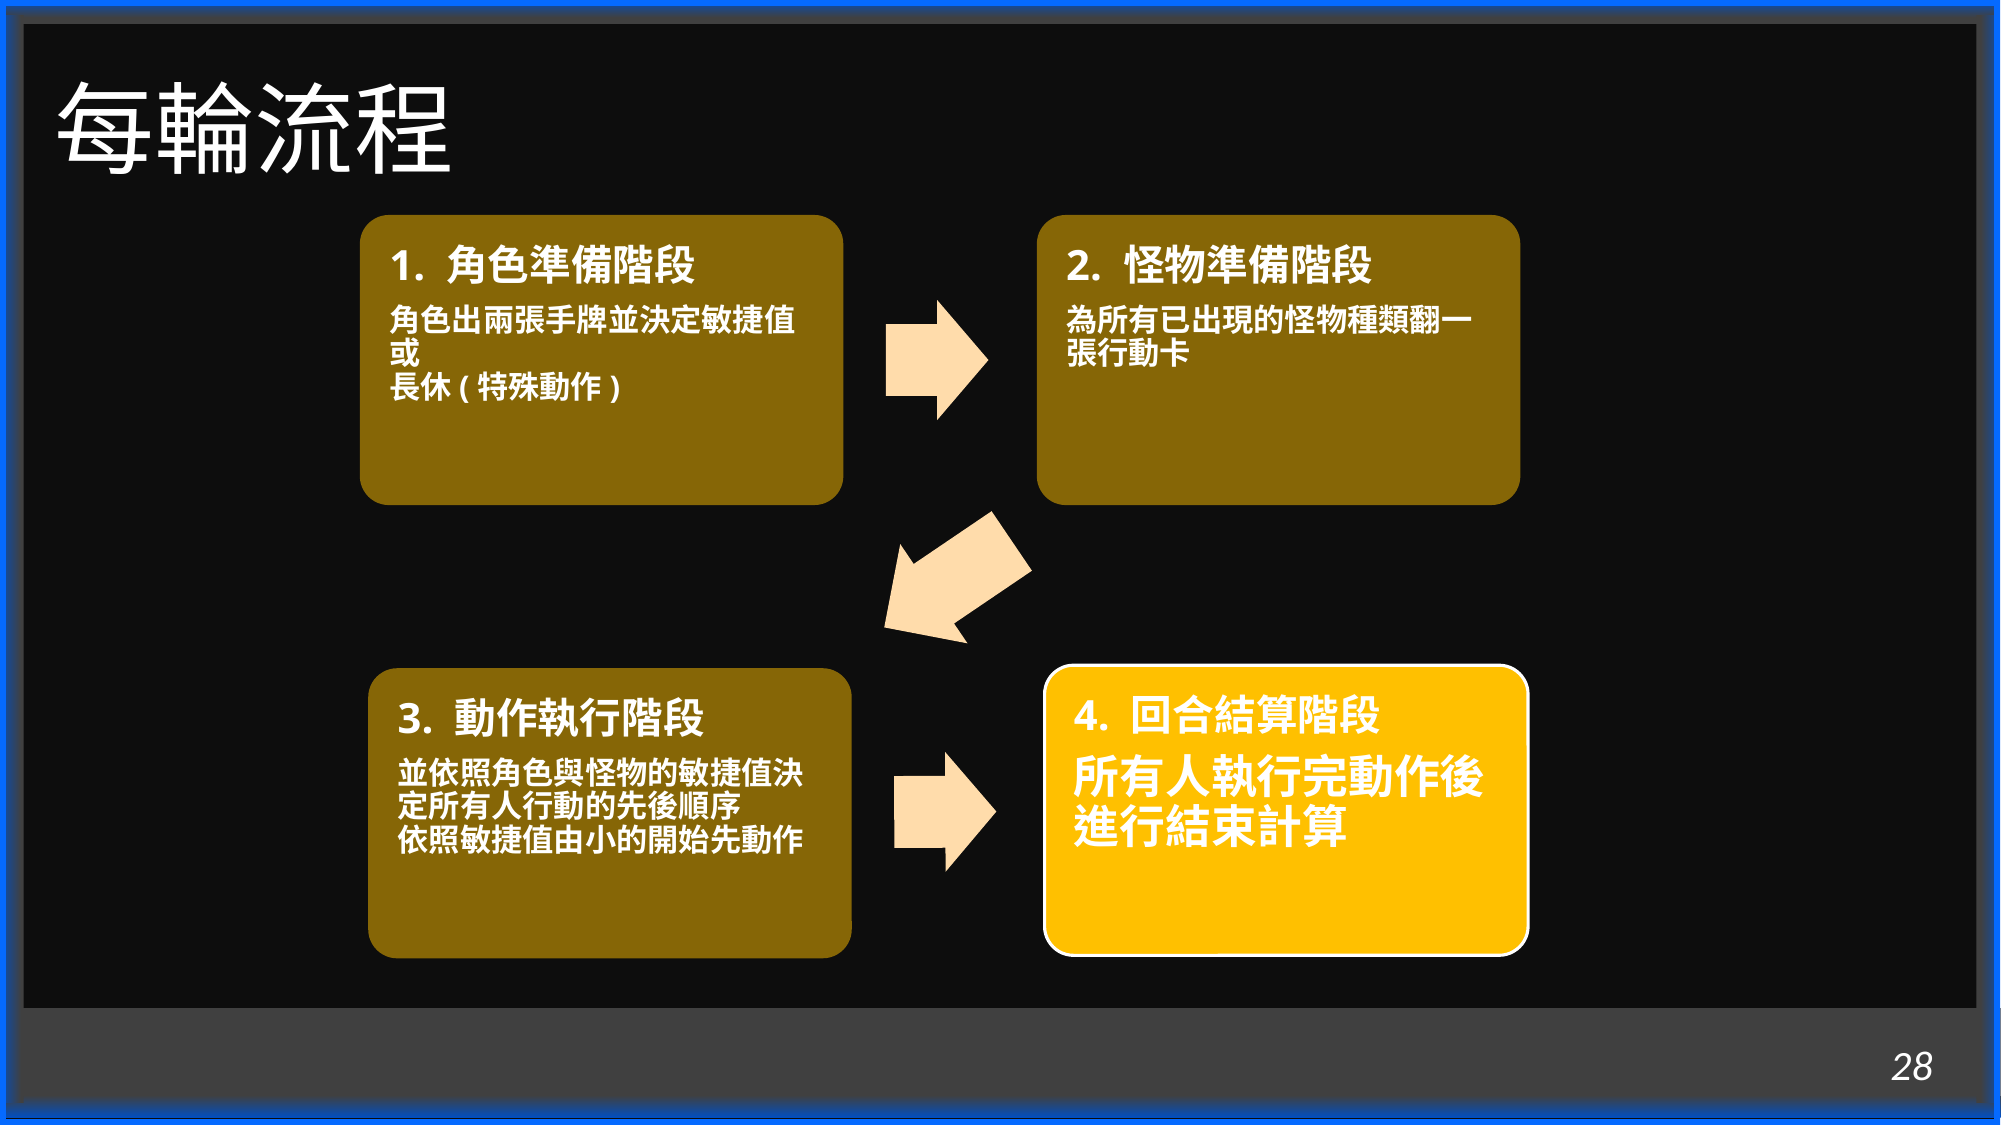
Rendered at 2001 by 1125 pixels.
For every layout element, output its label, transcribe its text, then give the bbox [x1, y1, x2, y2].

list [54, 214, 1826, 989]
title 每輪流程 [54, 52, 1915, 215]
